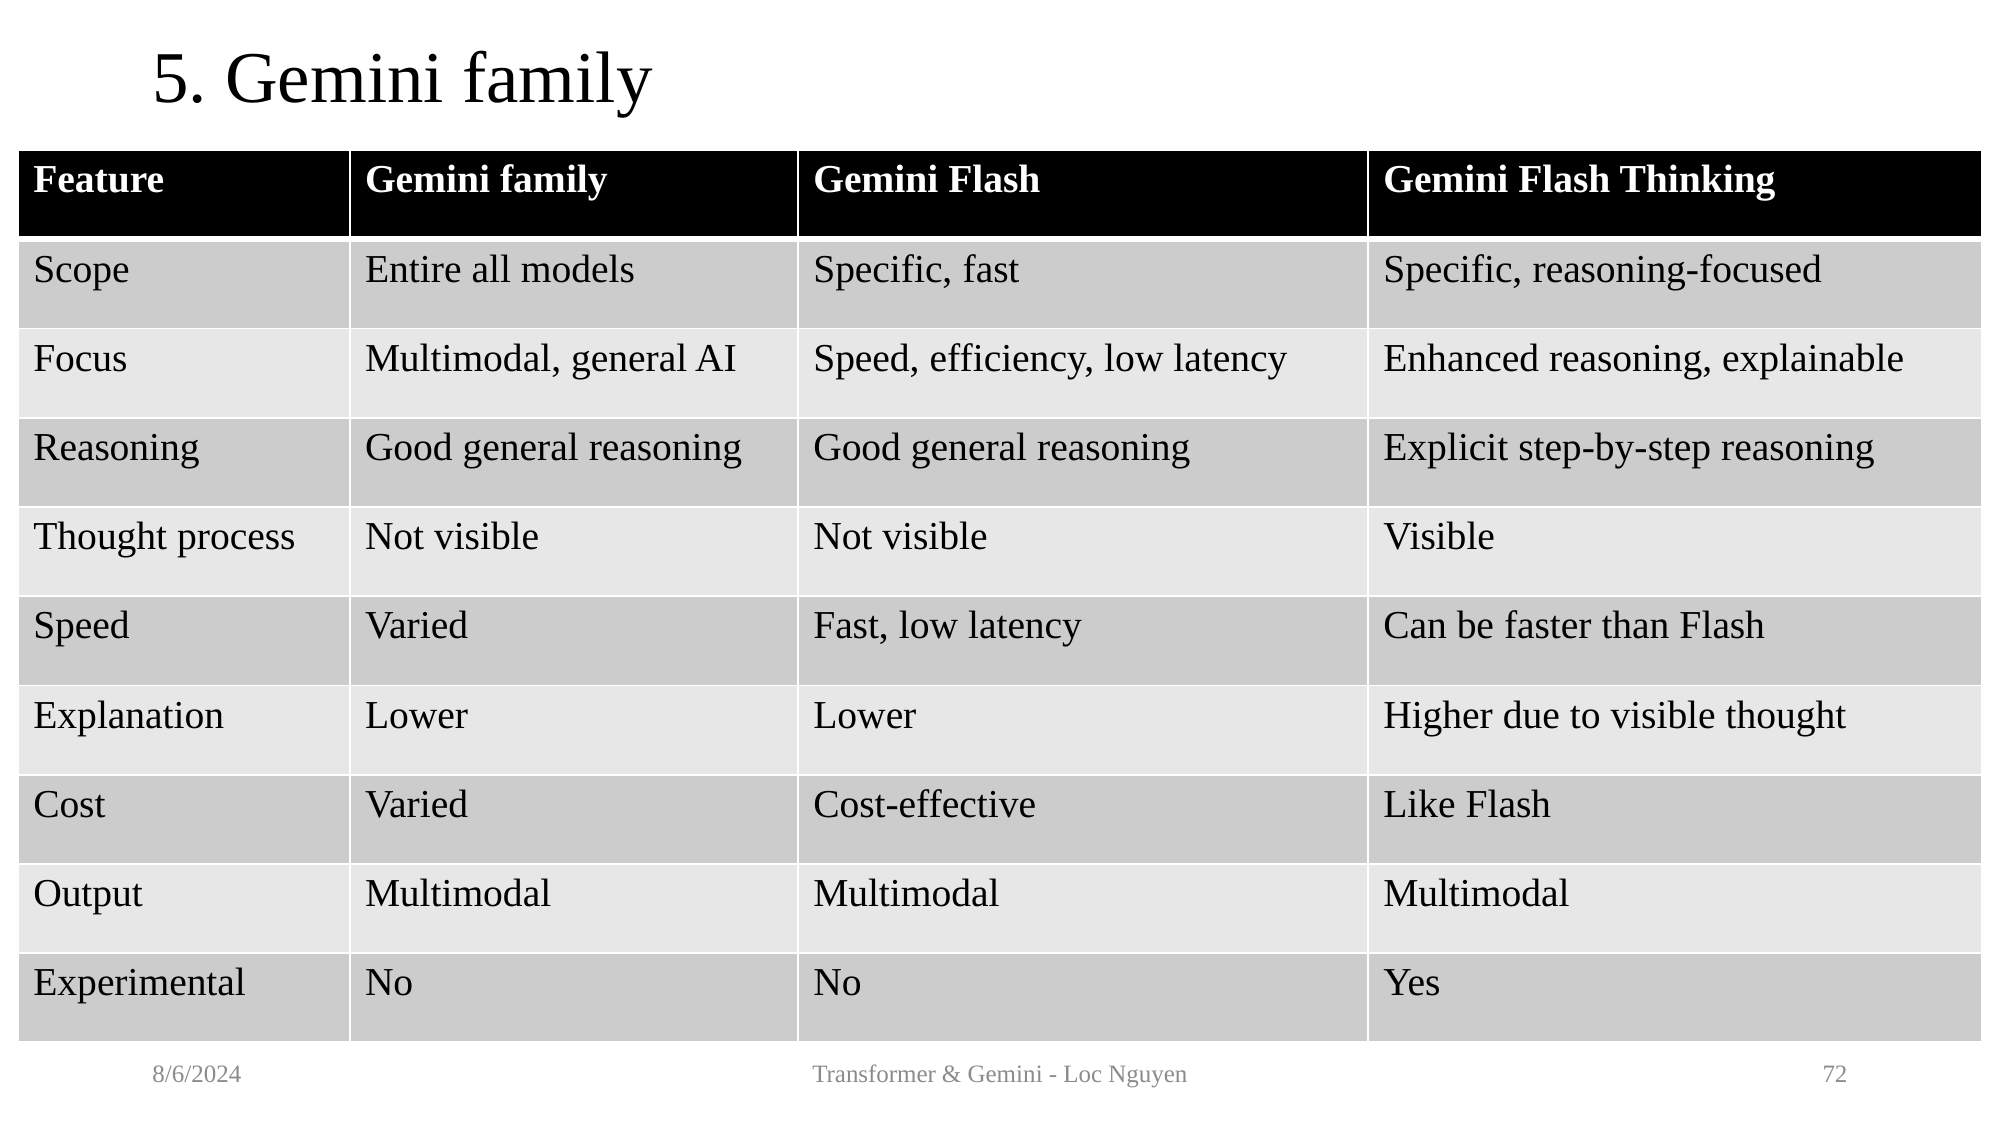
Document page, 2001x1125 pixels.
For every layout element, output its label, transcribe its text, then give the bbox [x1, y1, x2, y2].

table_cell Specific, reasoning-focused [1369, 242, 1981, 328]
table_cell Specific, fast [799, 242, 1367, 328]
table_cell Cost [19, 776, 349, 863]
table_cell Not visible [799, 508, 1367, 595]
table_cell Fast, low latency [799, 597, 1367, 685]
table_cell Multimodal [351, 865, 797, 952]
table_cell Good general reasoning [351, 419, 797, 506]
table_cell Higher due to visible thought [1369, 686, 1981, 774]
table_cell Varied [351, 597, 797, 685]
footer Transformer & Gemini - Loc Nguyen [662, 1042, 1338, 1103]
table_cell Focus [19, 329, 349, 417]
table_cell Speed, efficiency, low latency [799, 329, 1367, 417]
table_cell Reasoning [19, 419, 349, 506]
table_cell Enhanced reasoning, explainable [1369, 329, 1981, 417]
table_cell Like Flash [1369, 776, 1981, 863]
table_cell Yes [1369, 954, 1981, 1041]
table_cell Not visible [351, 508, 797, 595]
table_cell No [351, 954, 797, 1041]
table_cell No [799, 954, 1367, 1041]
table_cell Multimodal, general AI [351, 329, 797, 417]
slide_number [137, 1042, 588, 1103]
table_cell Cost-effective [799, 776, 1367, 863]
table_header Gemini Flash Thinking [1369, 151, 1981, 236]
table_cell Multimodal [799, 865, 1367, 952]
table_cell Output [19, 865, 349, 952]
table_cell Can be faster than Flash [1369, 597, 1981, 685]
table_header Gemini family [351, 151, 797, 236]
table_cell Varied [351, 776, 797, 863]
table_cell Explicit step-by-step reasoning [1369, 419, 1981, 506]
table_header Feature [19, 151, 349, 236]
table_cell Entire all models [351, 242, 797, 328]
table_cell Scope [19, 242, 349, 328]
table_cell Explanation [19, 686, 349, 774]
table_cell Lower [351, 686, 797, 774]
table_cell Multimodal [1369, 865, 1981, 952]
table_header Gemini Flash [799, 151, 1367, 236]
table_cell Good general reasoning [799, 419, 1367, 506]
table_cell Lower [799, 686, 1367, 774]
table_cell Thought process [19, 508, 349, 595]
slide_number 72 [1412, 1042, 1863, 1103]
table_cell Speed [19, 597, 349, 685]
table_cell Experimental [19, 954, 349, 1041]
title 5. Gemini family [137, 19, 1863, 128]
table_cell Visible [1369, 508, 1981, 595]
